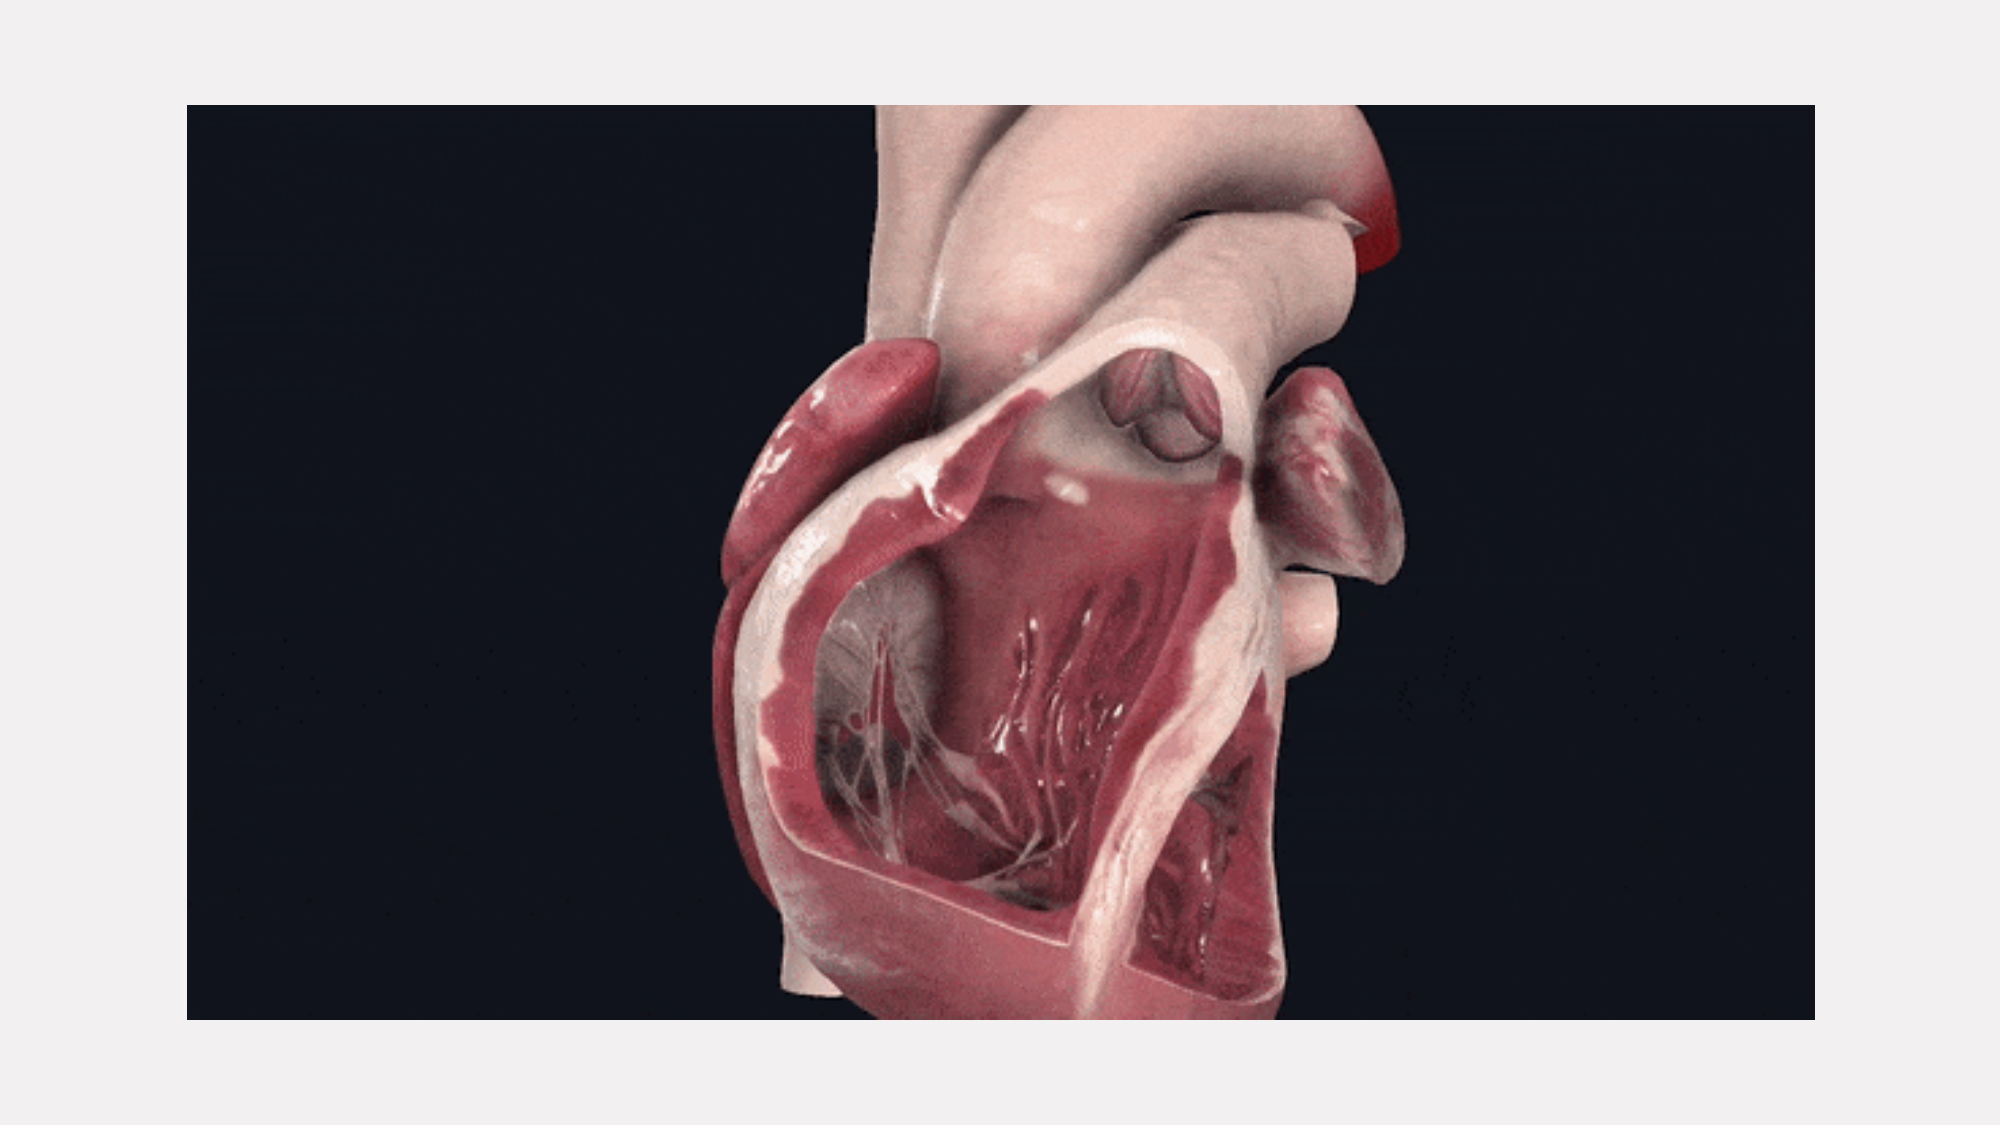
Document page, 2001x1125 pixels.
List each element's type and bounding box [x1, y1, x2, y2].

text_box [0, 0, 2000, 1125]
list [187, 105, 1815, 1020]
